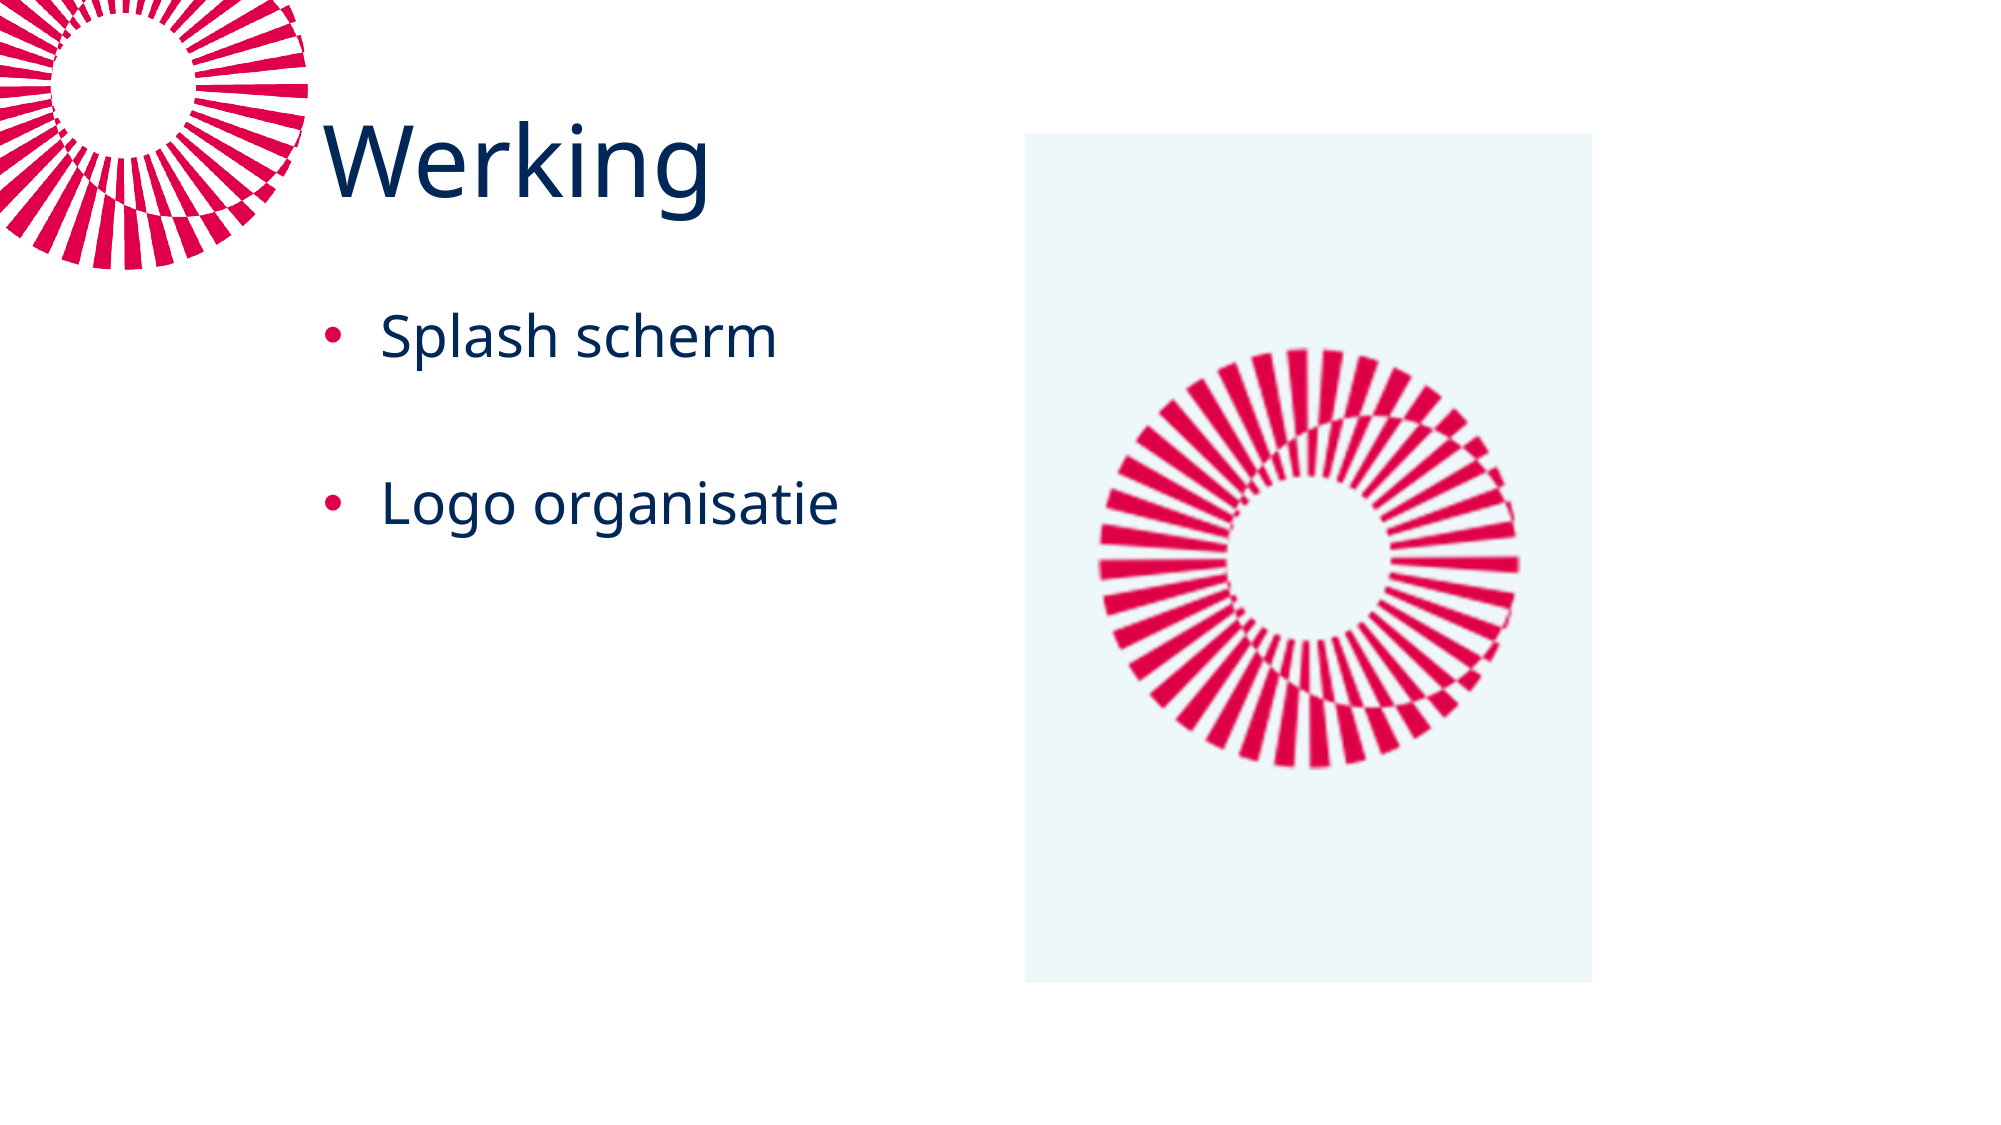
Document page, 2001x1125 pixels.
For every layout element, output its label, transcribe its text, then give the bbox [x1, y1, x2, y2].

title Werking [307, 59, 1940, 271]
list Splash scherm Logo organisatie [307, 299, 980, 893]
picture [1025, 133, 1592, 983]
picture [0, 0, 308, 270]
